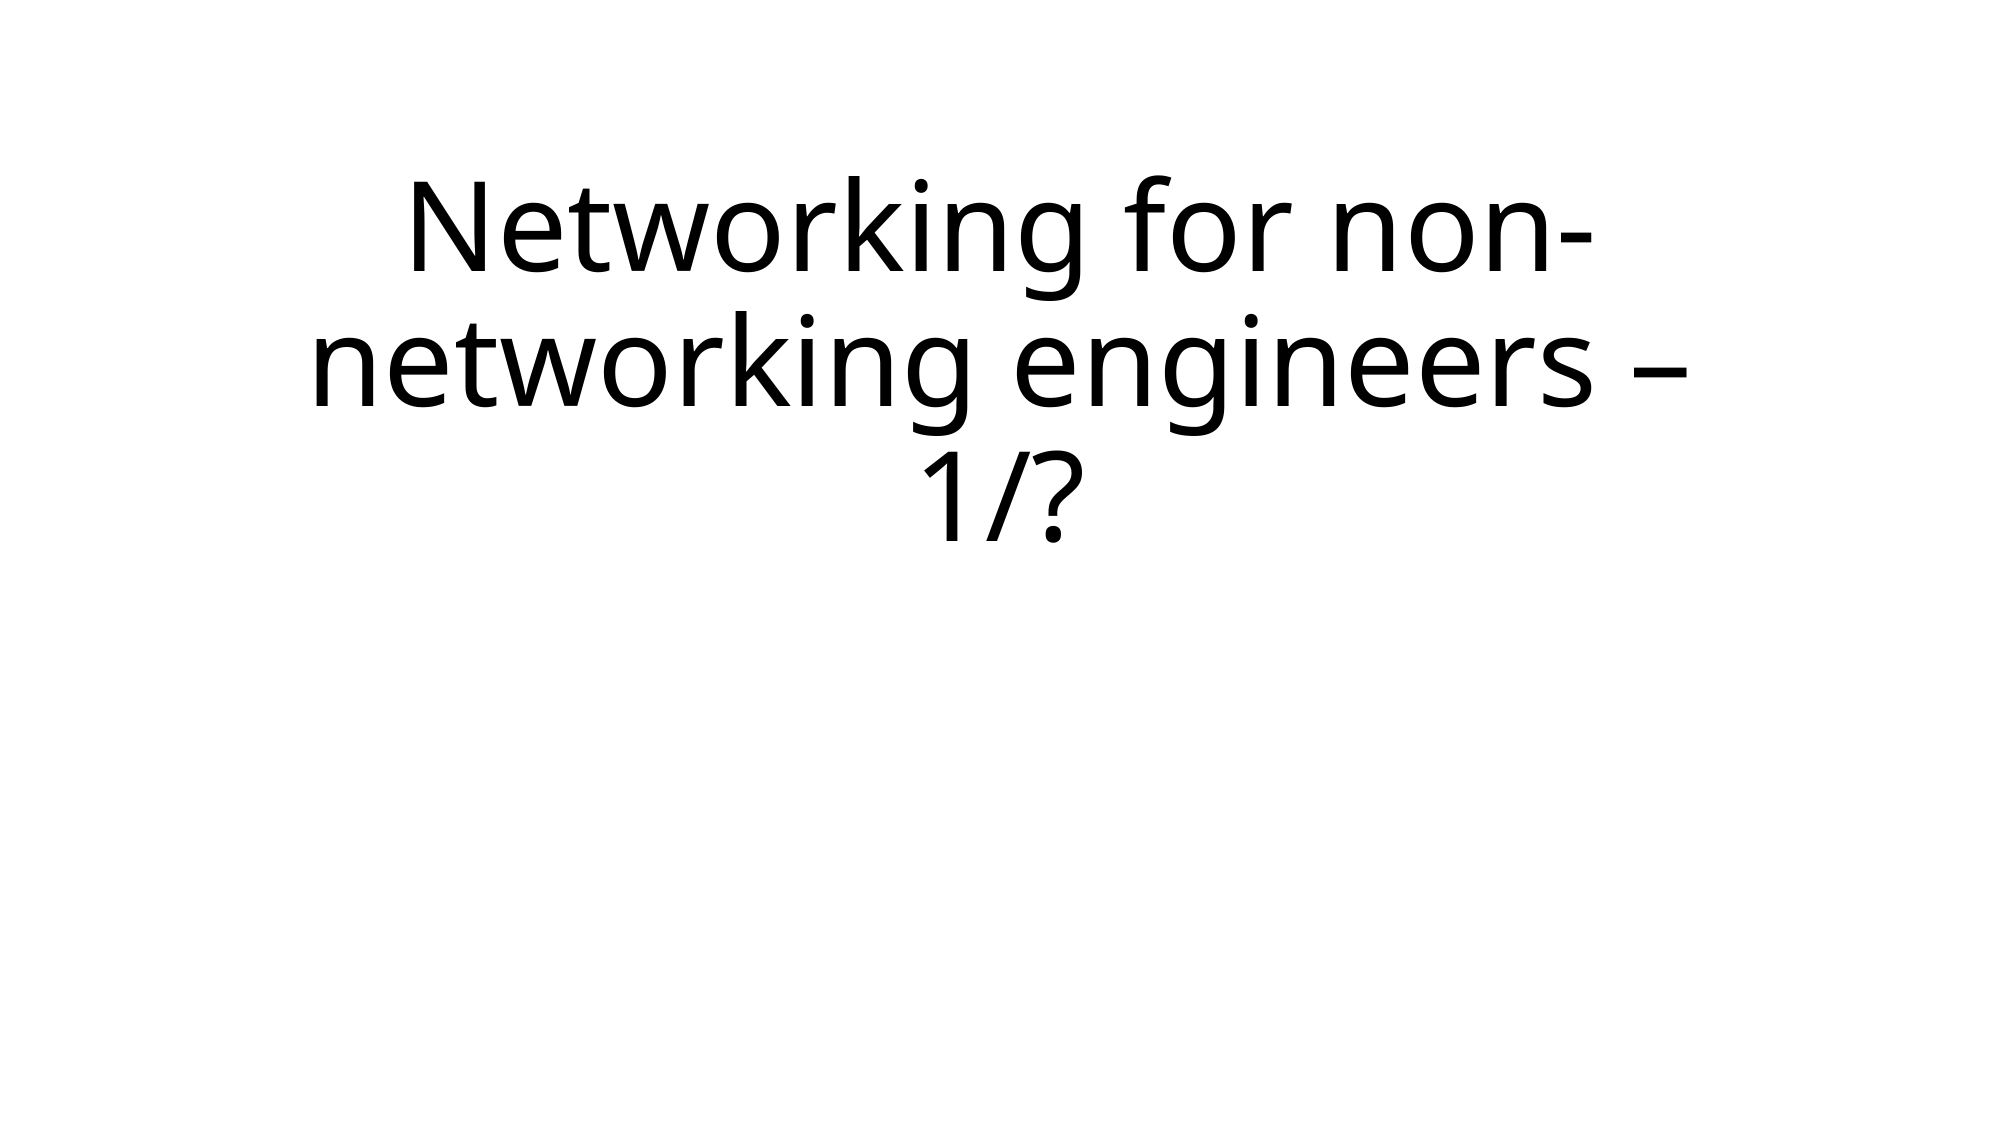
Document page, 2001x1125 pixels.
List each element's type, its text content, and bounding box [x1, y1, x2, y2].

title Networking for non-networking engineers – 1/? [249, 184, 1750, 576]
